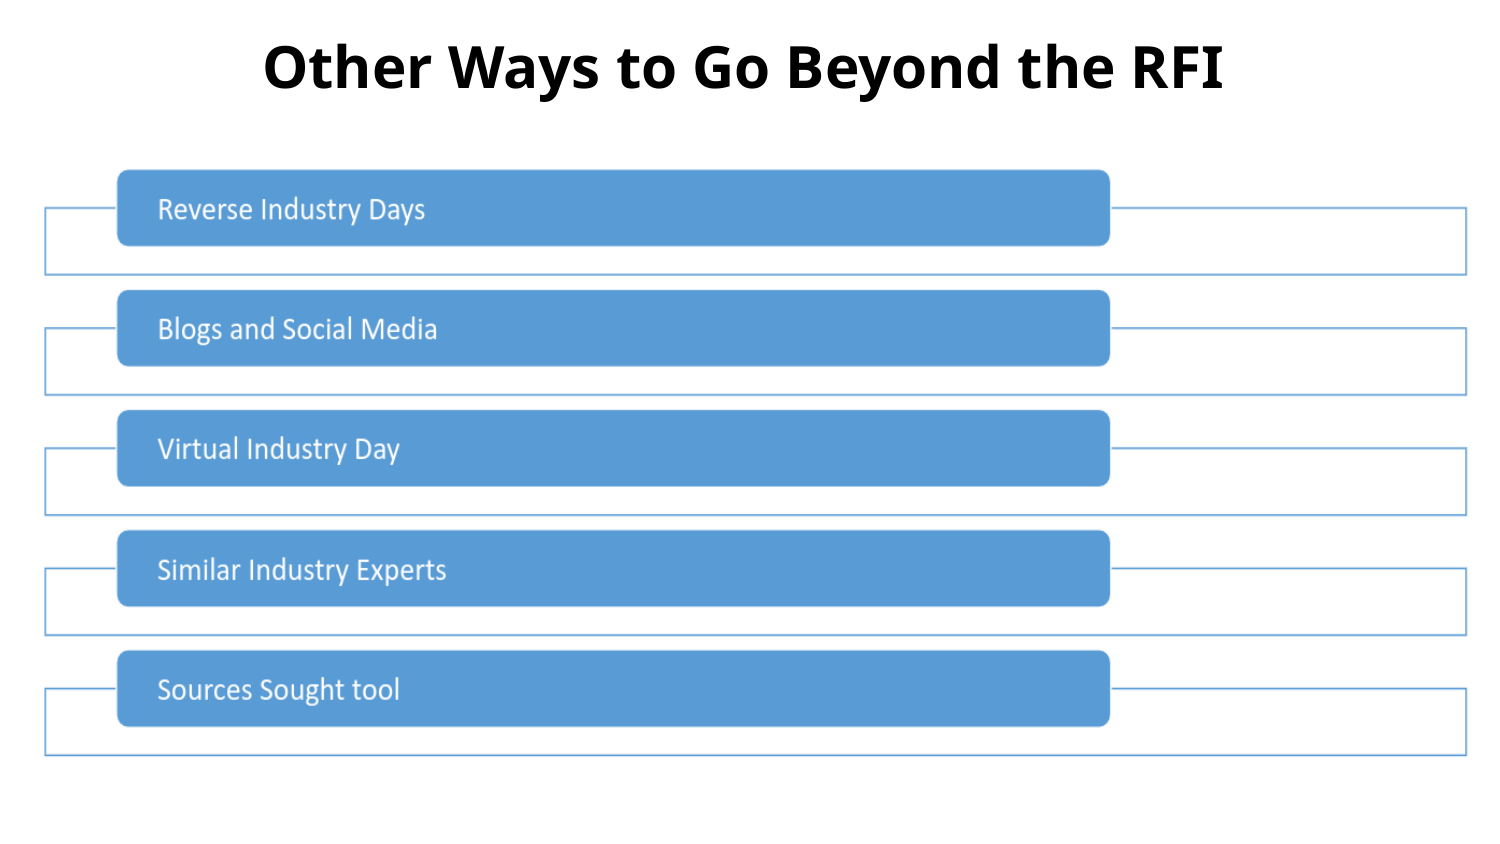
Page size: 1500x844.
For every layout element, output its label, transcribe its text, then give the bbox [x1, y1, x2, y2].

picture [8, 144, 1491, 774]
text_box Other Ways to Go Beyond the RFI [247, 23, 1253, 109]
